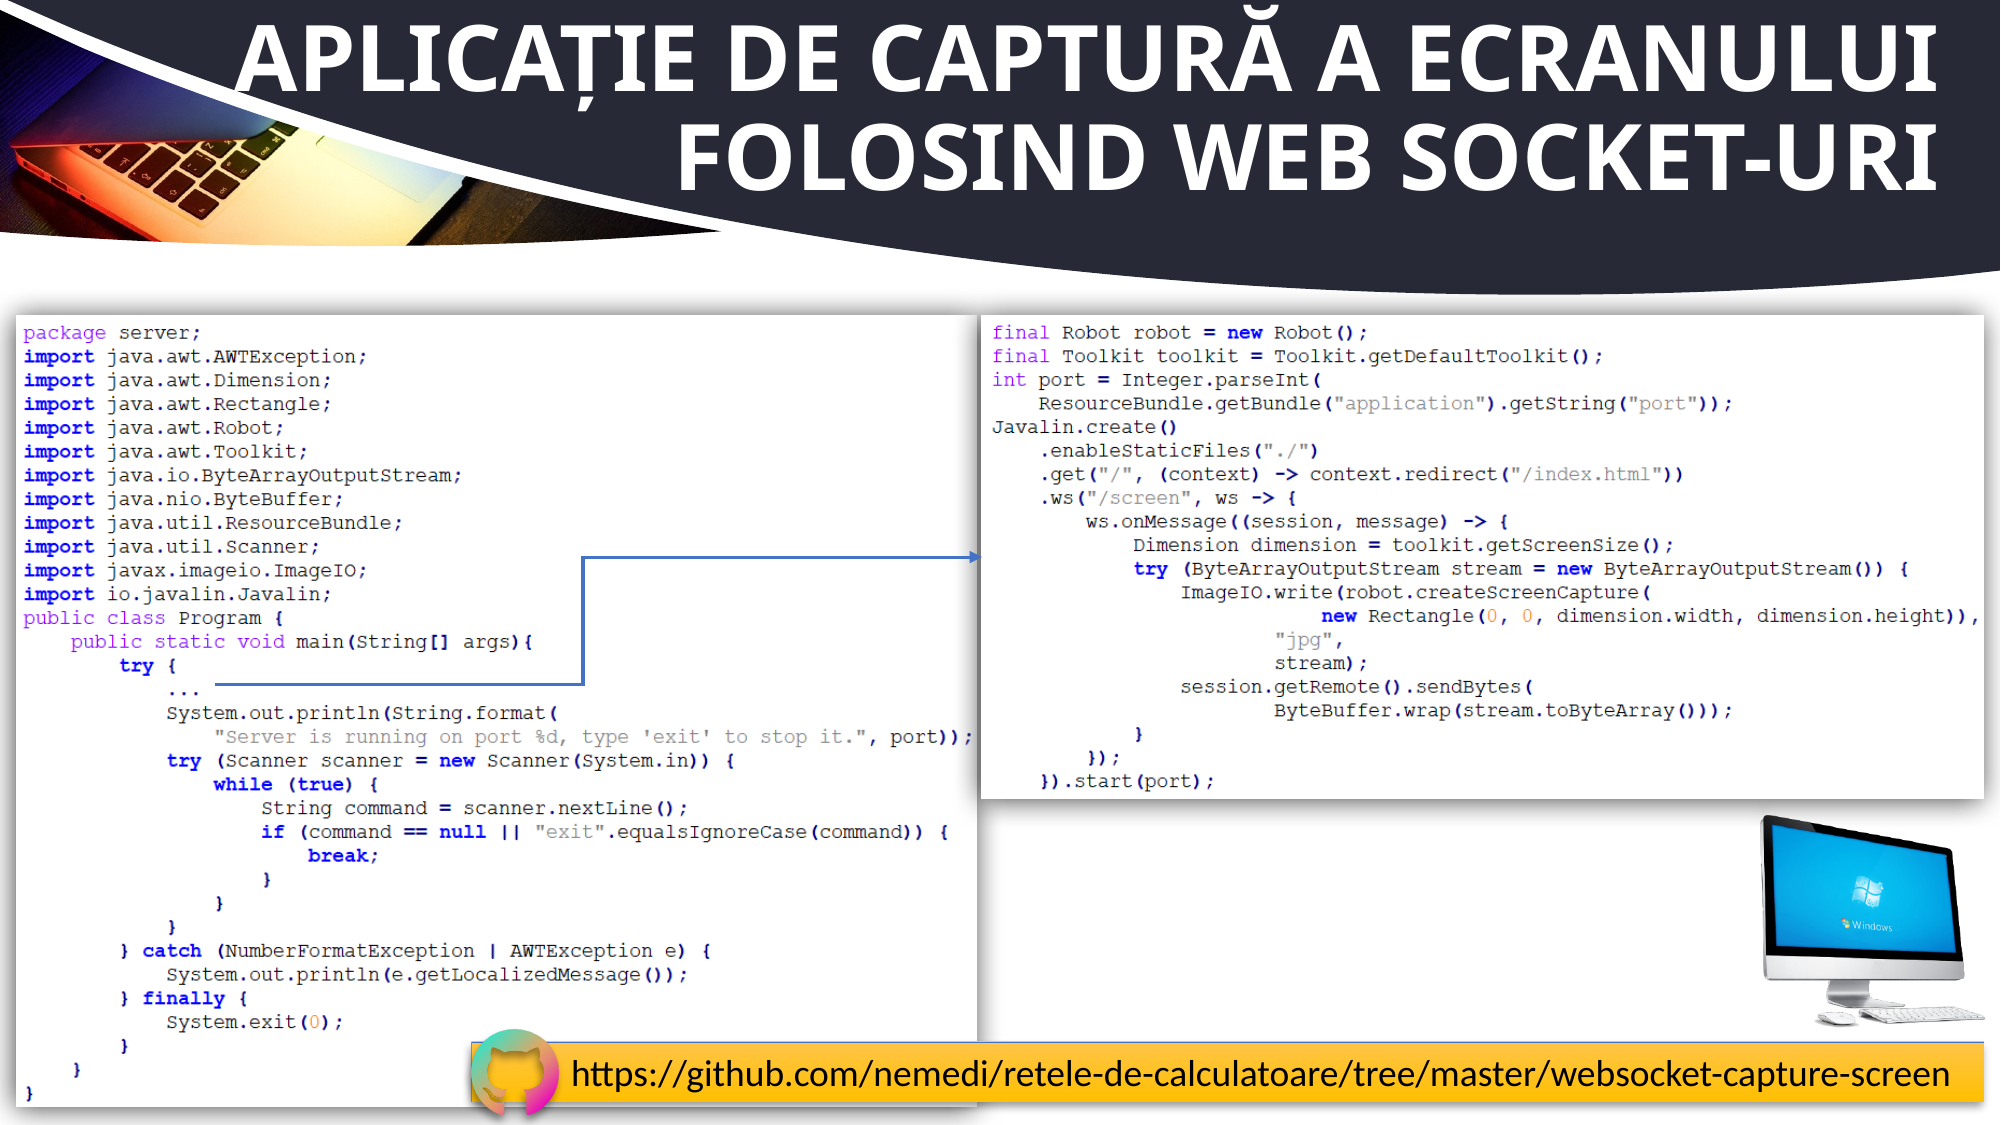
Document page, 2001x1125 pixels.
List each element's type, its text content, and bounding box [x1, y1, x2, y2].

title Aplicație de captură a ecranului folosind Web Socket-uri [137, 2, 2000, 220]
picture [0, 9, 722, 247]
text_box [215, 557, 982, 685]
text_box https://github.com/nemedi/retele-de-calculatoare/tree/master/websocket-capture-screen [977, 1041, 1984, 1102]
picture [16, 315, 977, 1115]
picture [981, 315, 2000, 1046]
